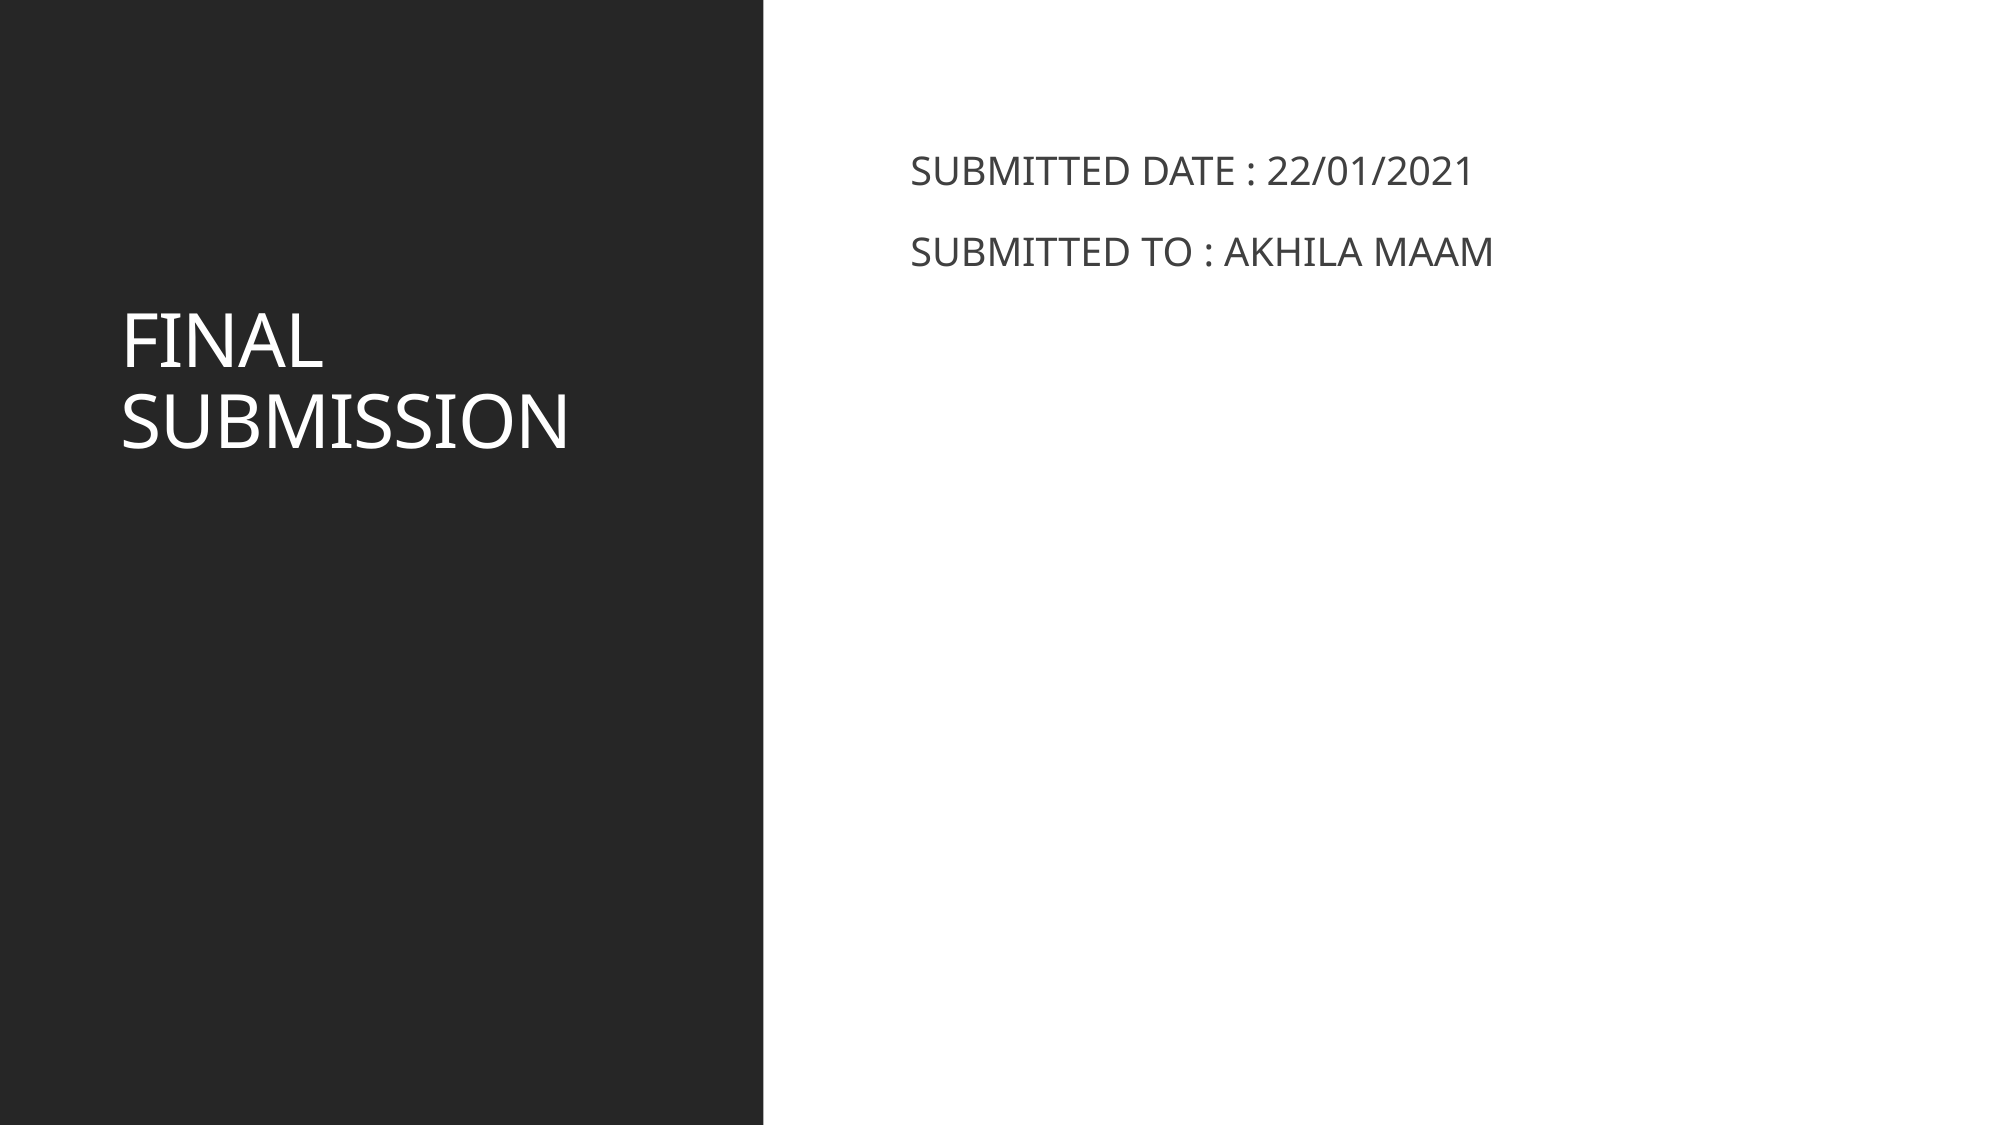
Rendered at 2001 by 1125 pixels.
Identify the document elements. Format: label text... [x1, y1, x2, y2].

title FINAL SUBMISSION [105, 128, 683, 473]
list SUBMITTED DATE : 22/01/2021 SUBMITTED TO : AKHILA MAAM [895, 133, 1868, 1002]
